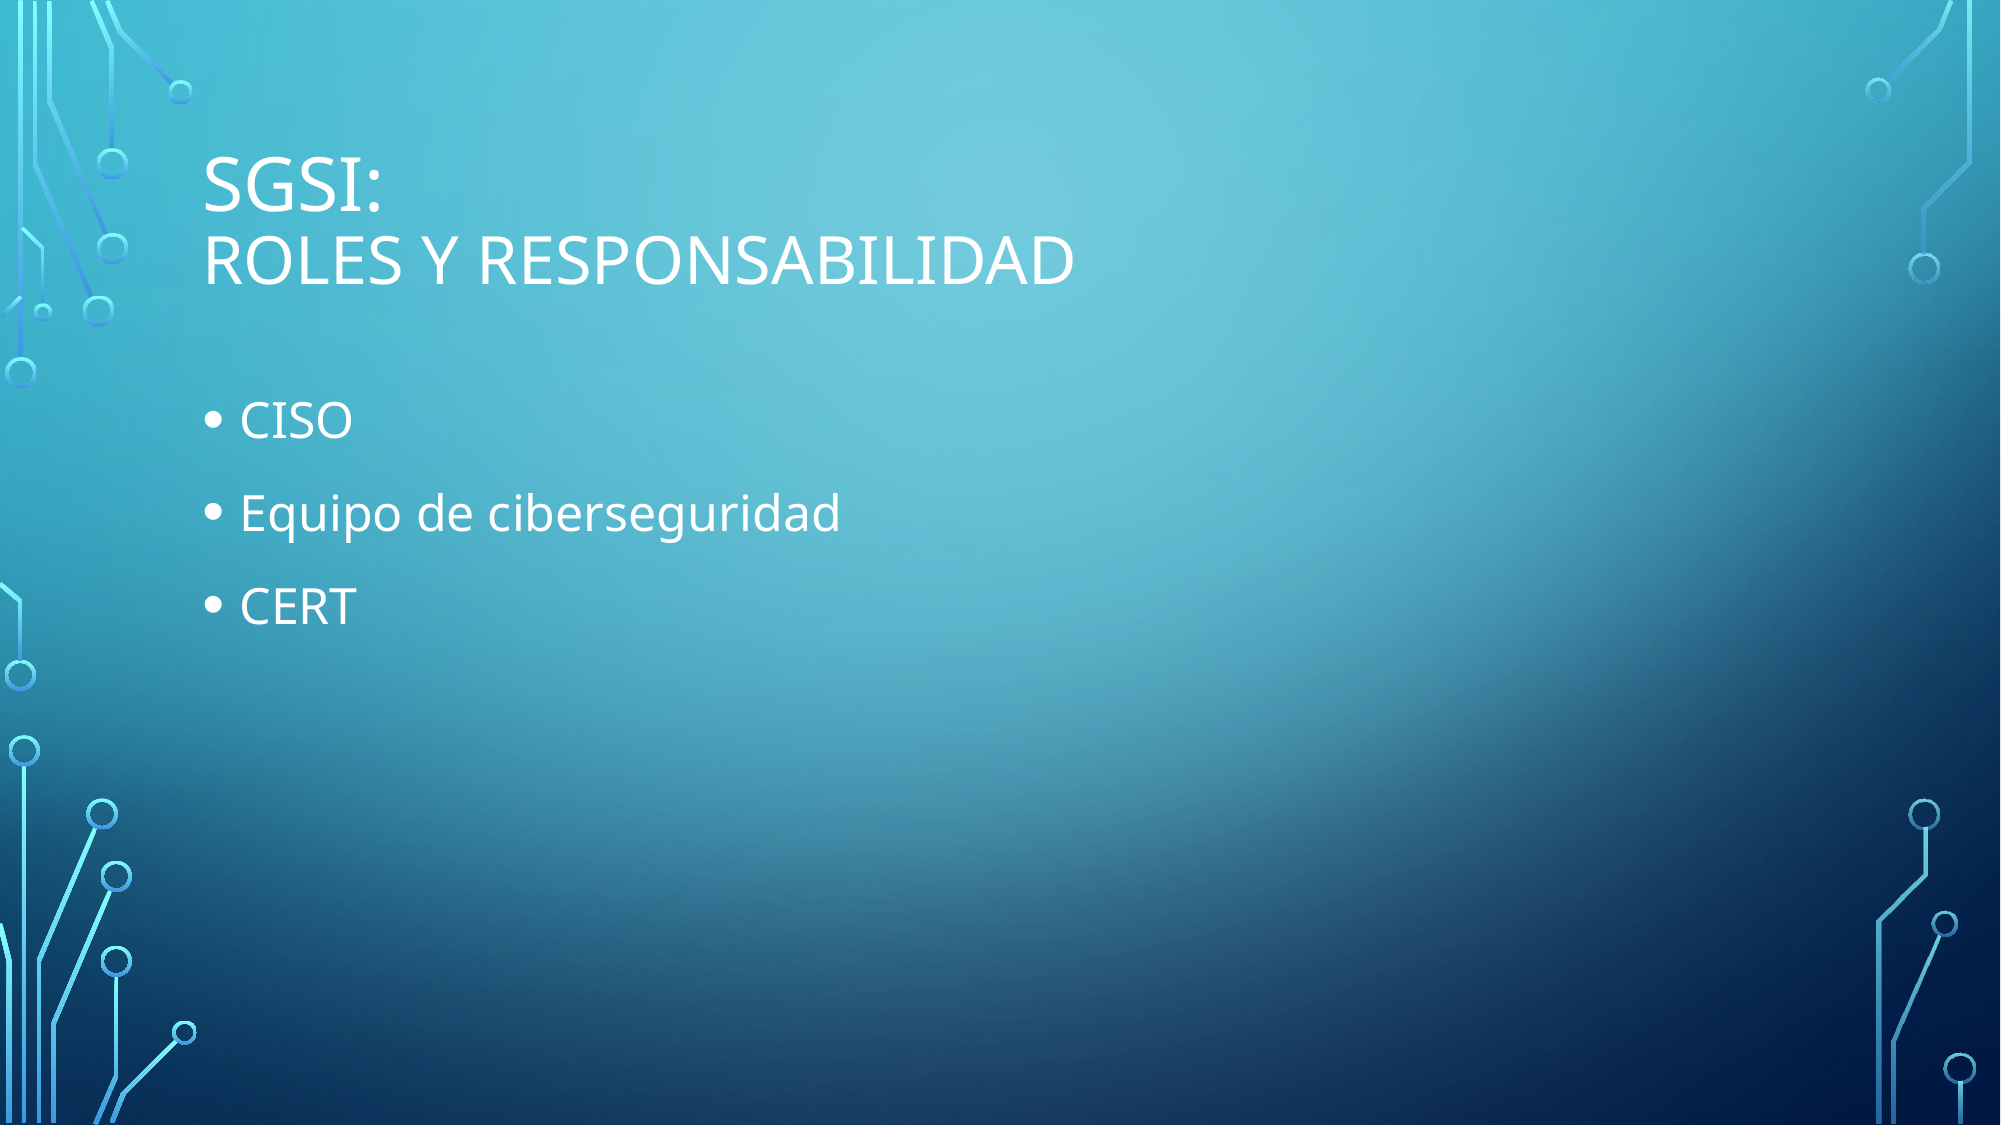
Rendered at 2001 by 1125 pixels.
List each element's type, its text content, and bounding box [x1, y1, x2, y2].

list CISO Equipo de ciberseguridad CERT [187, 369, 1813, 950]
title SGSI: roles y responsabilidad [187, 101, 1813, 344]
